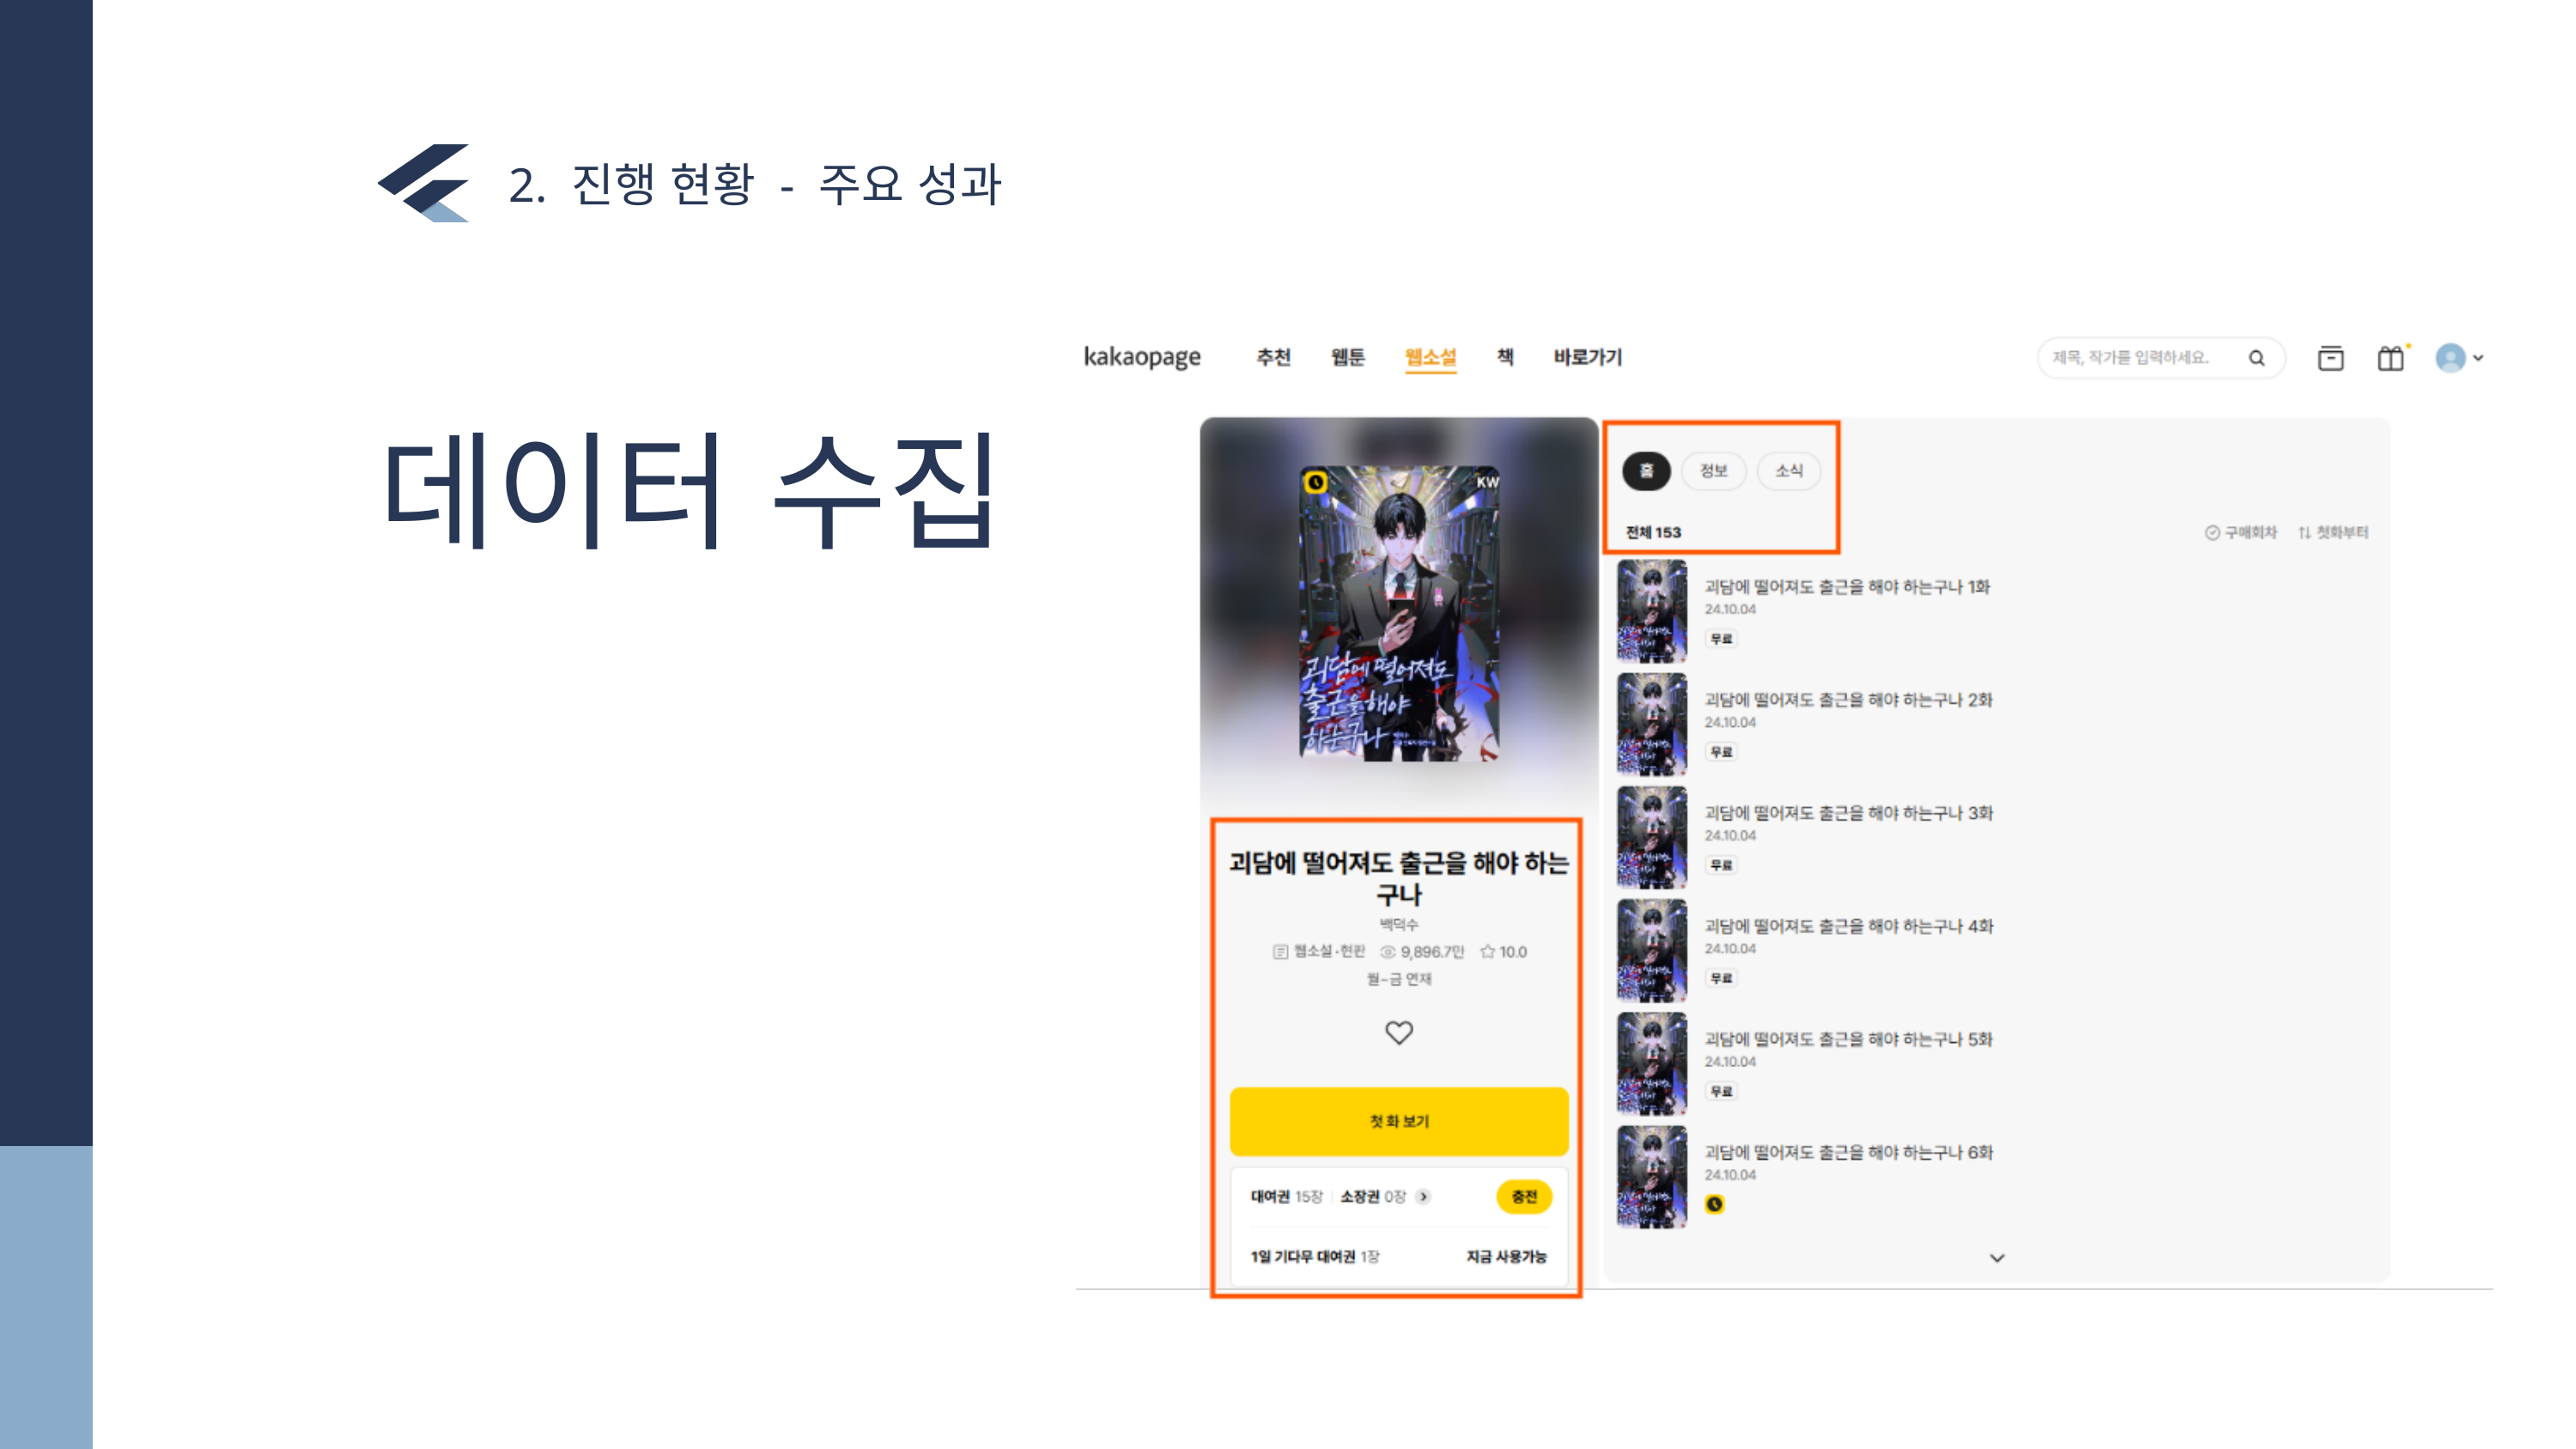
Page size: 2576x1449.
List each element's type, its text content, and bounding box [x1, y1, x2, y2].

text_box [0, 1145, 94, 1449]
text_box 데이터 수집 [377, 385, 1072, 566]
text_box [0, 0, 94, 1145]
picture [1076, 334, 2494, 1301]
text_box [377, 144, 1127, 222]
